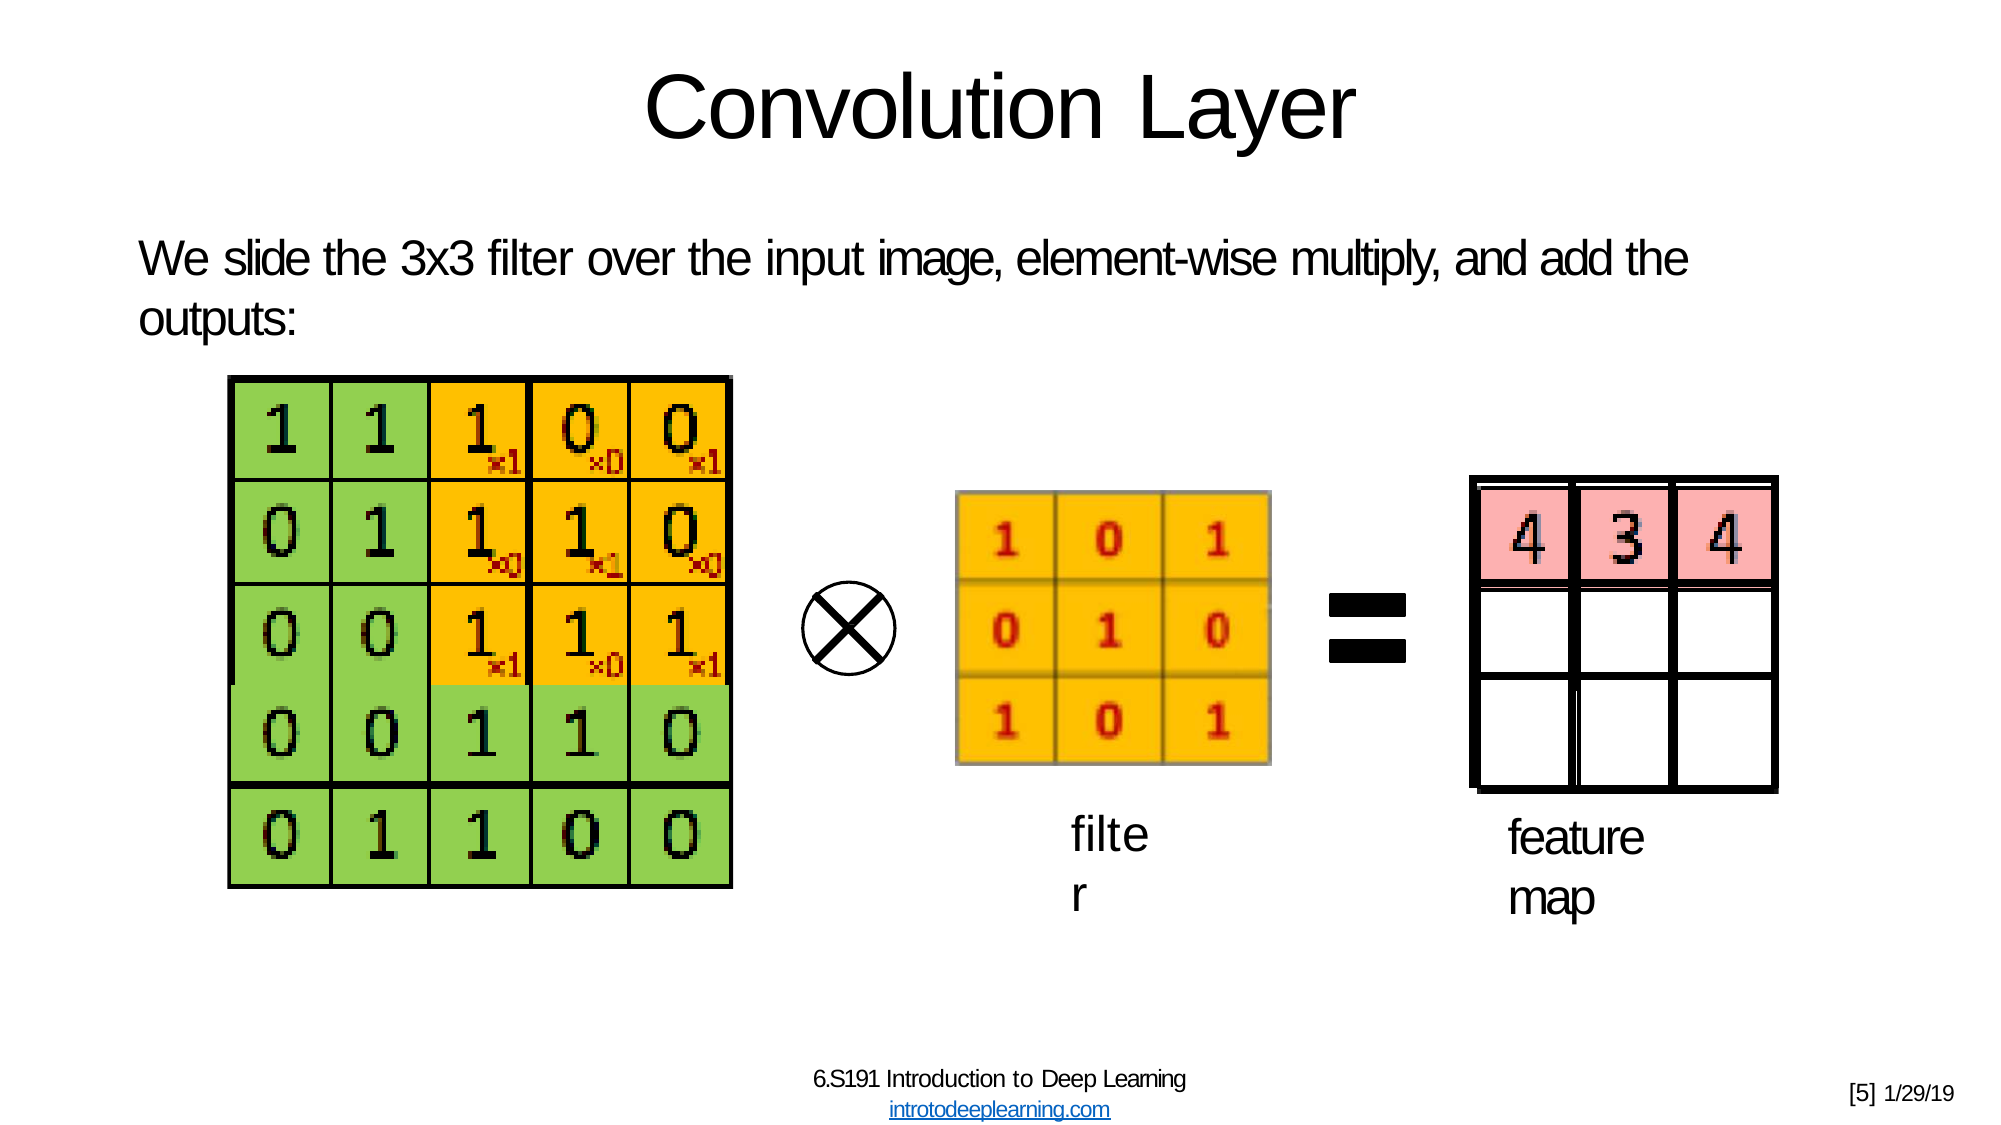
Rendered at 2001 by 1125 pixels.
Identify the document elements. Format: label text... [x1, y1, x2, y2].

table_cell [1477, 680, 1568, 788]
text_box We slide the 3x3 filter over the input image, element-wise multiply, and add the outputs: [136, 222, 1865, 345]
text_box [1330, 640, 1406, 663]
text_box feature map [1505, 802, 1746, 925]
table_cell [1576, 587, 1668, 672]
title Convolution Layer [475, 44, 1525, 235]
footer 6.S191 Introduction to Deep Learning introtodeeplearning.com [810, 1062, 1190, 1125]
text_box [802, 598, 843, 658]
table_cell [1477, 587, 1568, 672]
text_box filter [1068, 799, 1159, 922]
text_box [818, 582, 879, 623]
table_cell [1676, 587, 1771, 672]
table_header [1676, 483, 1771, 579]
table_header [1576, 483, 1668, 579]
text_box [818, 633, 879, 675]
text_box [1477, 788, 1779, 794]
text_box [5] 1/29/19 [1846, 1076, 1965, 1107]
table_cell [1576, 680, 1668, 788]
table_header [1477, 483, 1568, 579]
text_box [227, 375, 734, 889]
text_box [1330, 594, 1406, 617]
table_cell [1676, 680, 1771, 788]
text_box [854, 598, 895, 659]
text_box [812, 592, 884, 664]
text_box [954, 490, 1272, 766]
